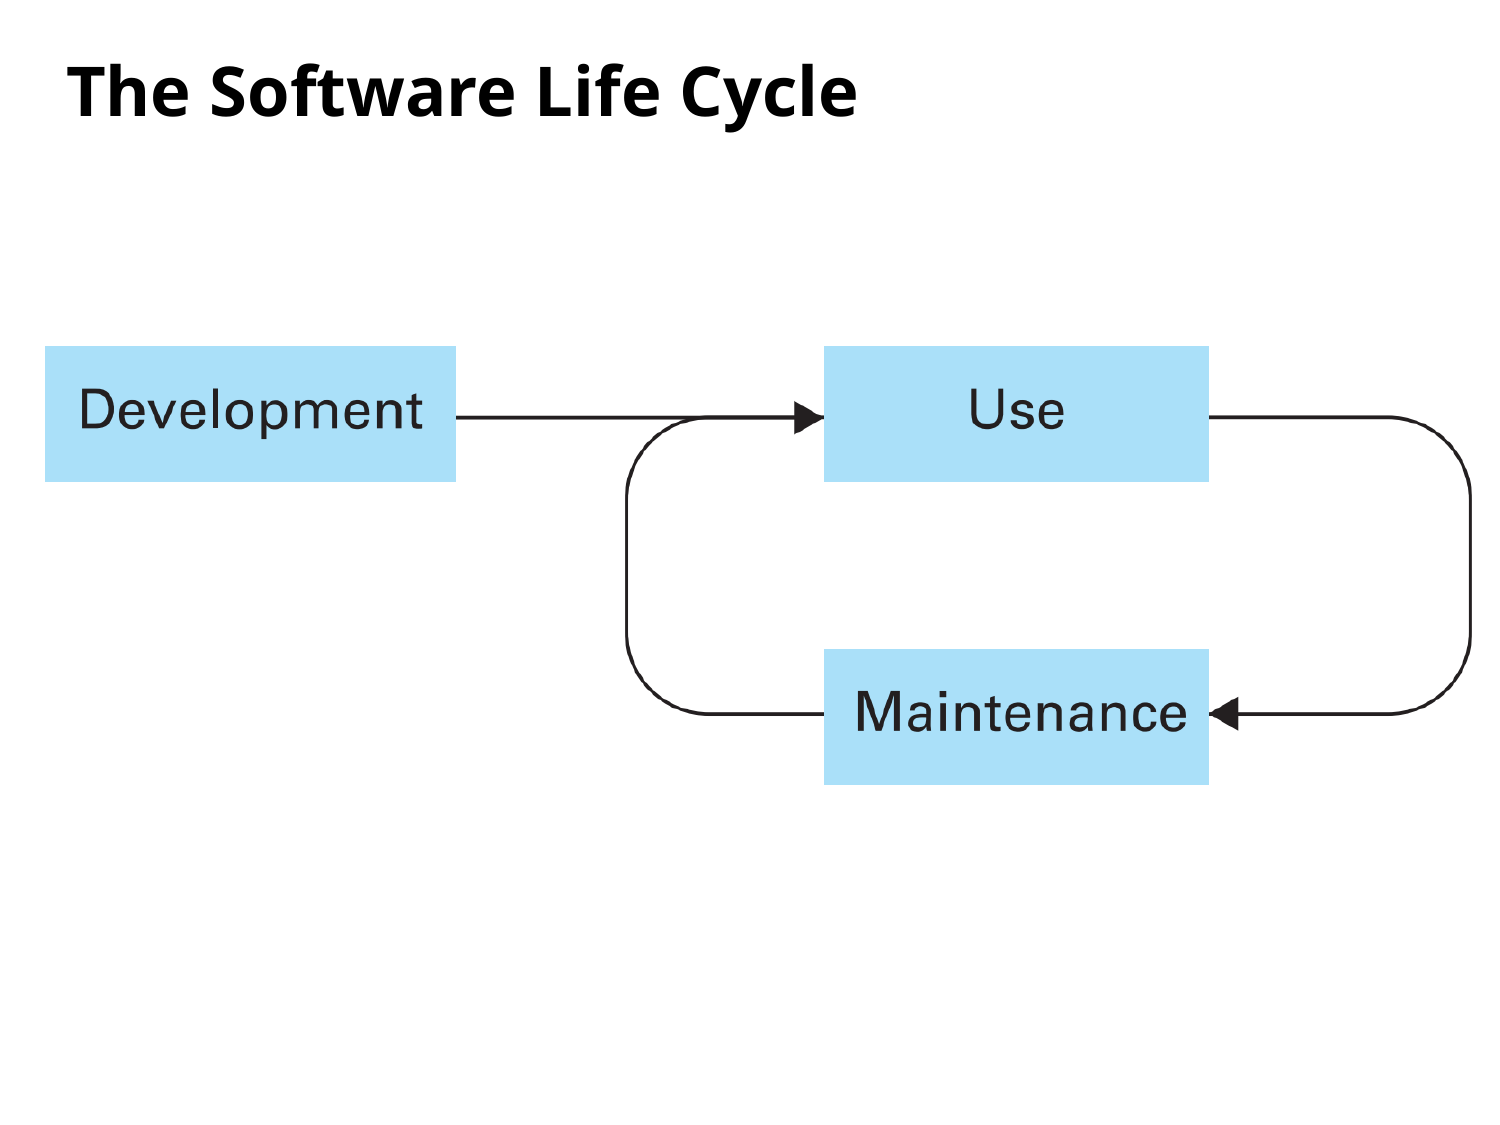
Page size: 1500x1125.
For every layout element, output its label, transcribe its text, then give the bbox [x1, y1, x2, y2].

title The Software Life Cycle [51, 27, 1449, 153]
picture [12, 329, 1488, 796]
